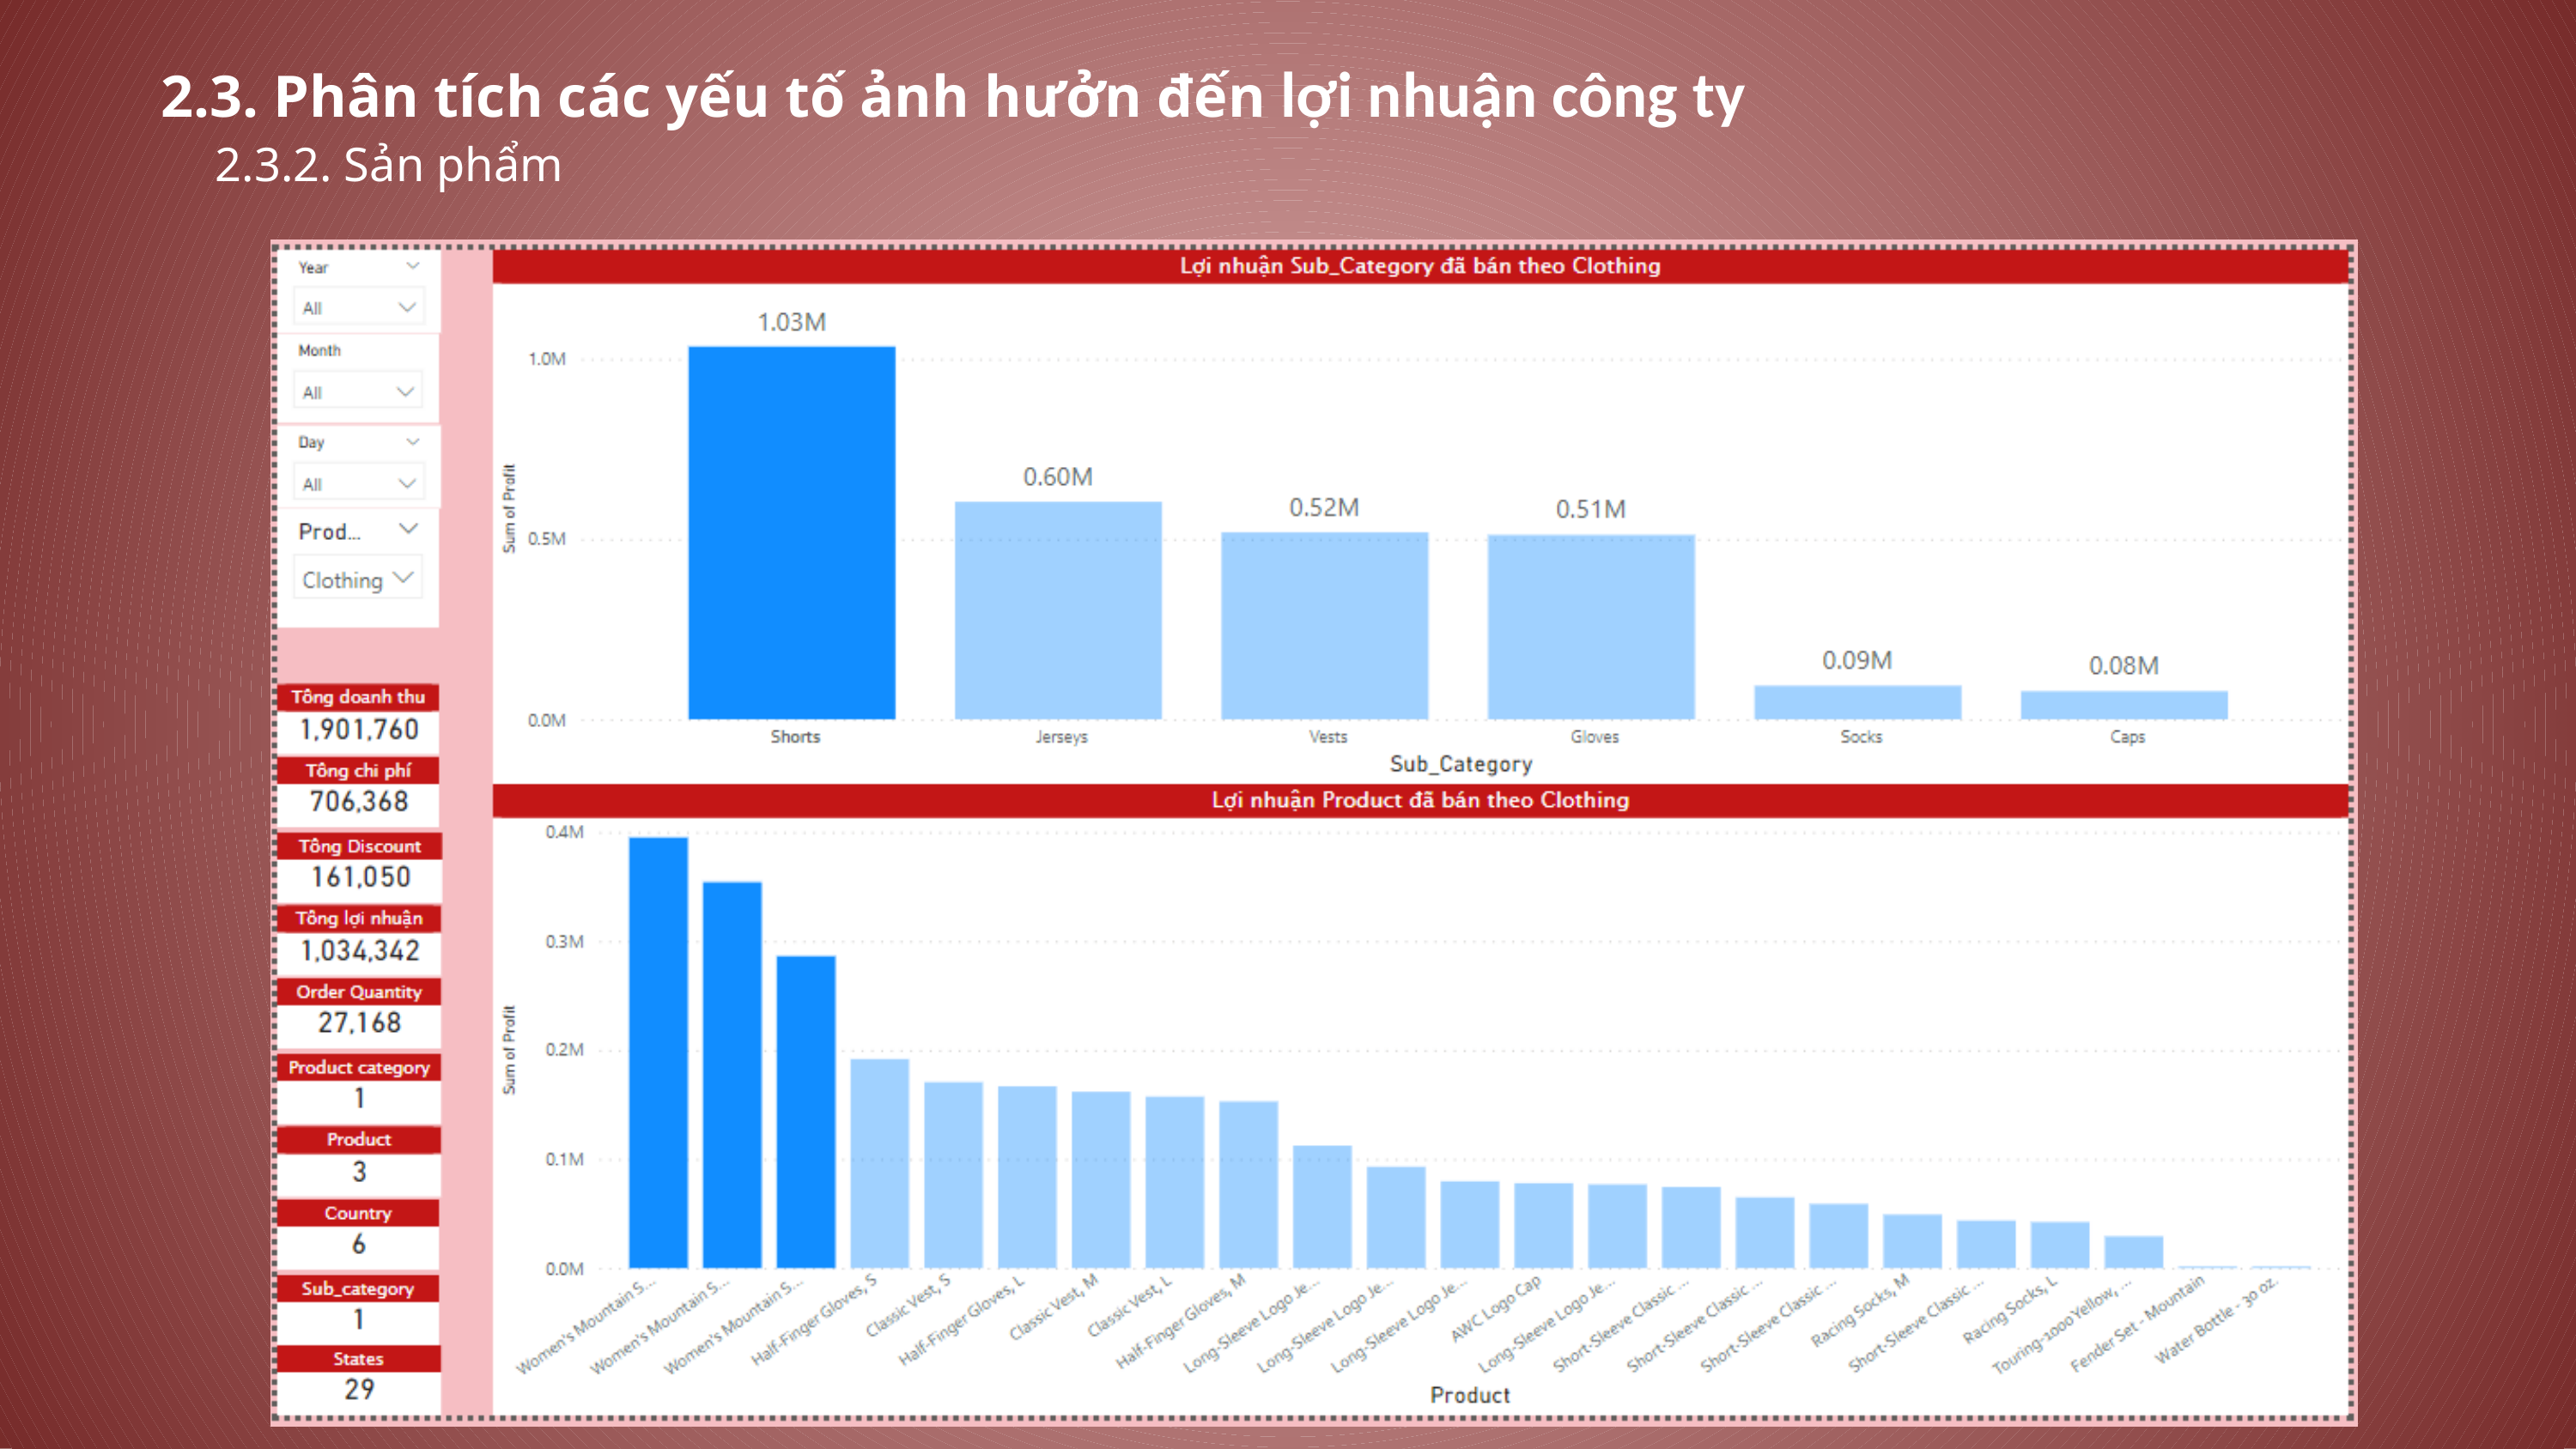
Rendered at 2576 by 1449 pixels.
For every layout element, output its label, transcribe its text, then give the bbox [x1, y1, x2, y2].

picture [270, 239, 2358, 1427]
text_box 2.3. Phân tích các yếu tố ảnh hưởn đến lợi nhuận công ty [148, 40, 1818, 136]
text_box 2.3.2. Sản phẩm [215, 142, 780, 191]
